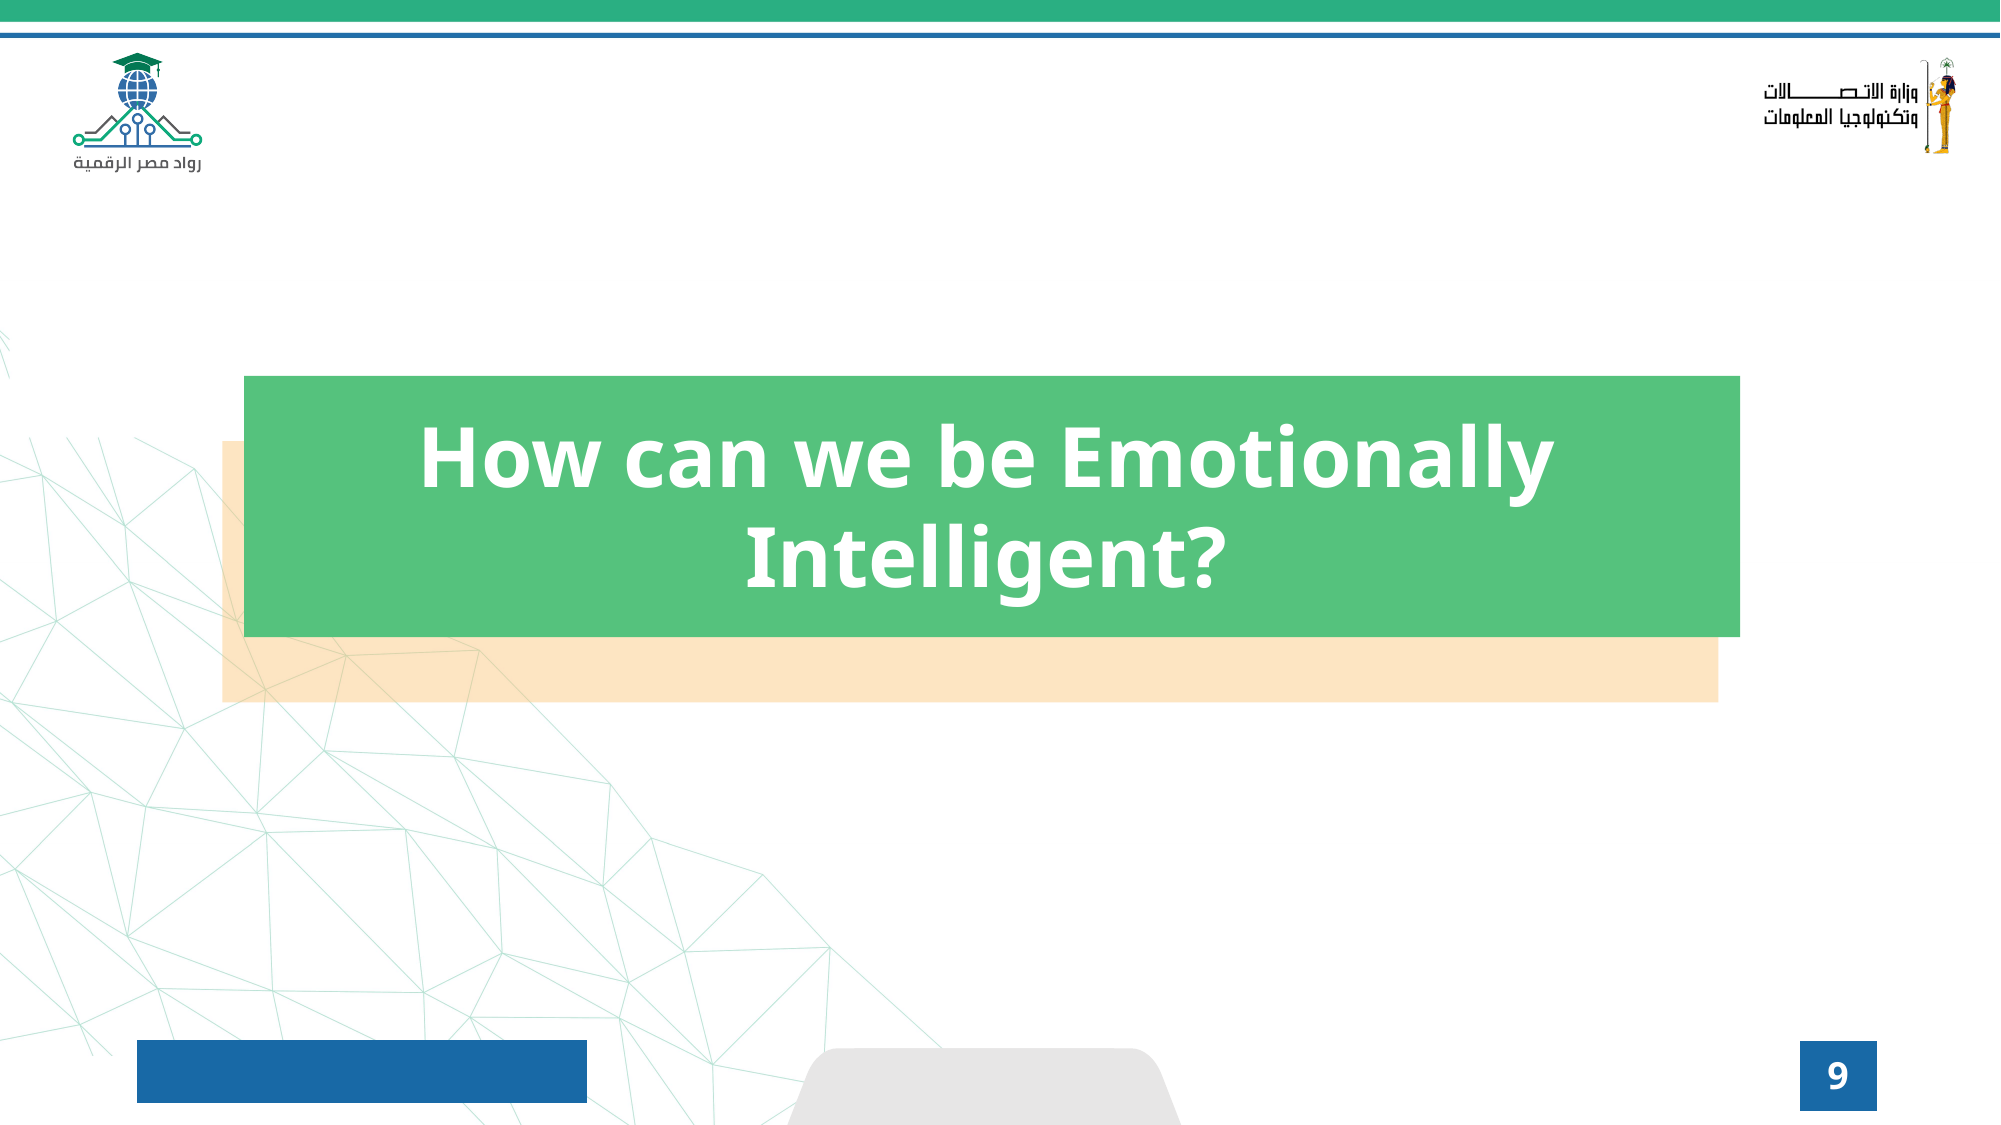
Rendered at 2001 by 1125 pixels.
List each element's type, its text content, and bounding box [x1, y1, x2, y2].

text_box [787, 1048, 1182, 1125]
picture [0, 0, 2000, 1125]
text_box 9 [1797, 1044, 1879, 1105]
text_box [199, 375, 1774, 703]
